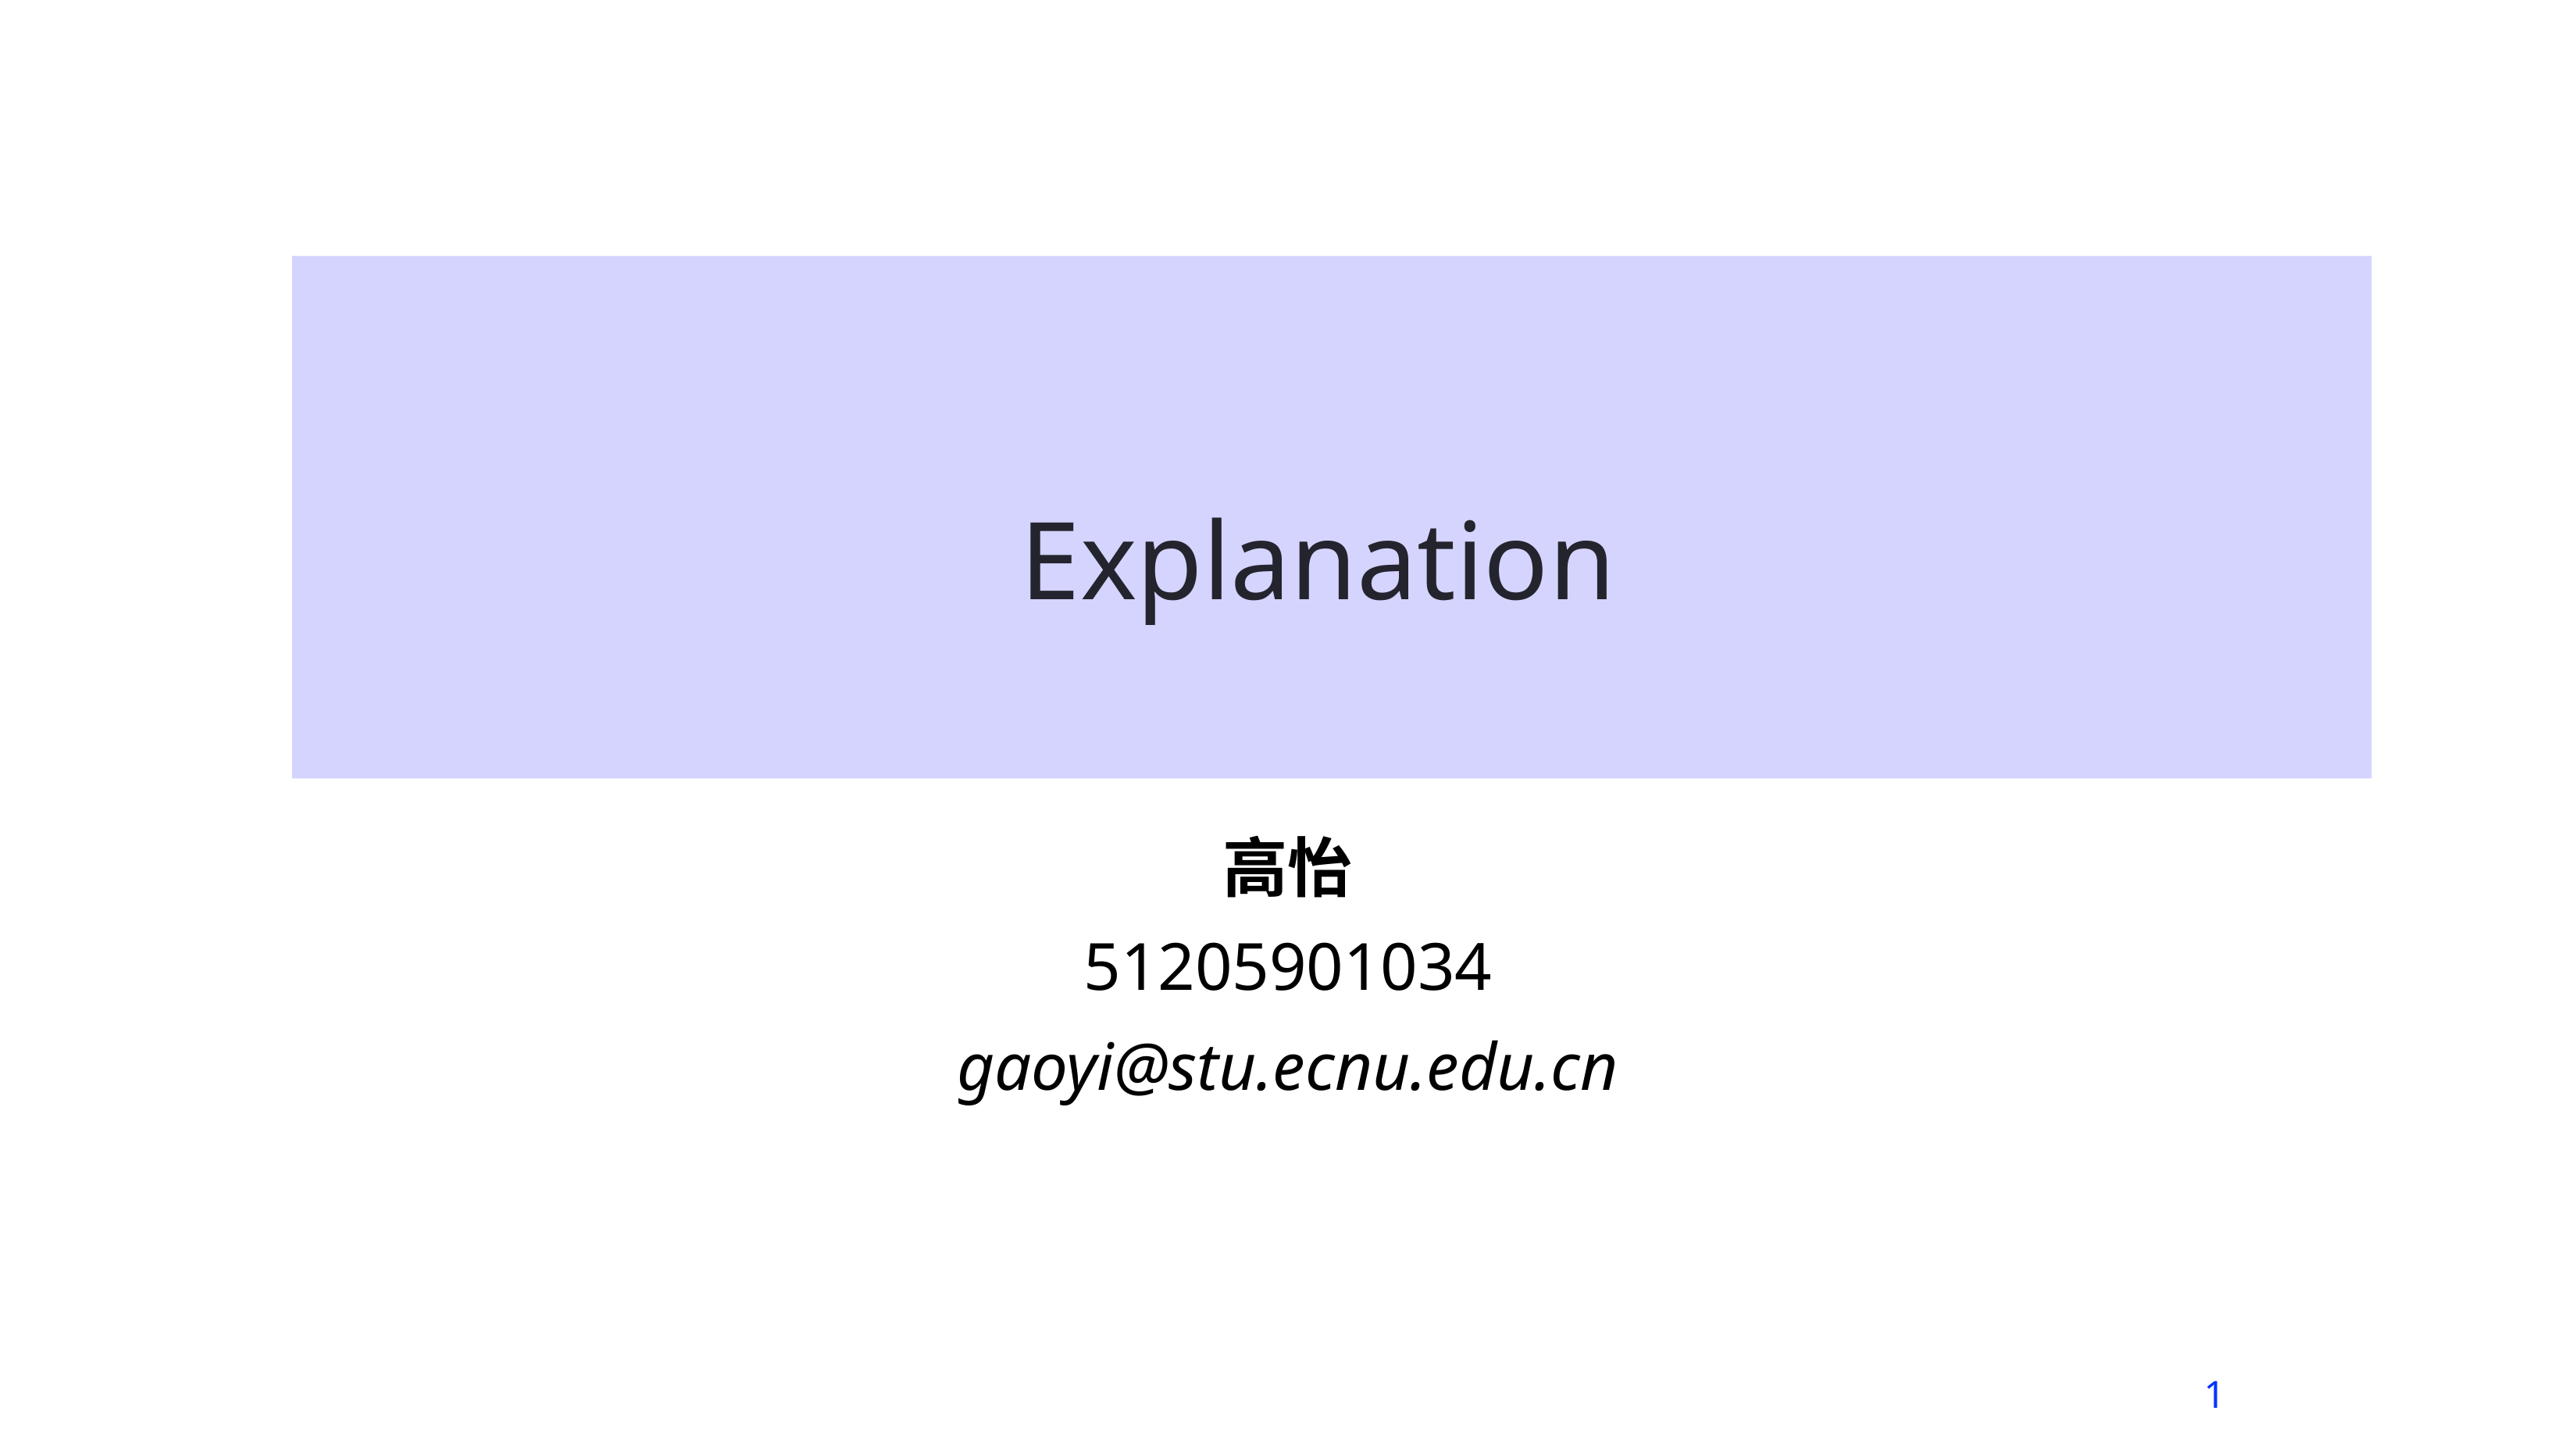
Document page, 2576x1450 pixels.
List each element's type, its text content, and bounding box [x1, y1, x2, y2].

title Explanation [291, 255, 2372, 779]
text_box 高怡 51205901034 gaoyi@stu.ecnu.edu.cn [126, 805, 2450, 1103]
text_box 1 [2199, 1377, 2275, 1422]
